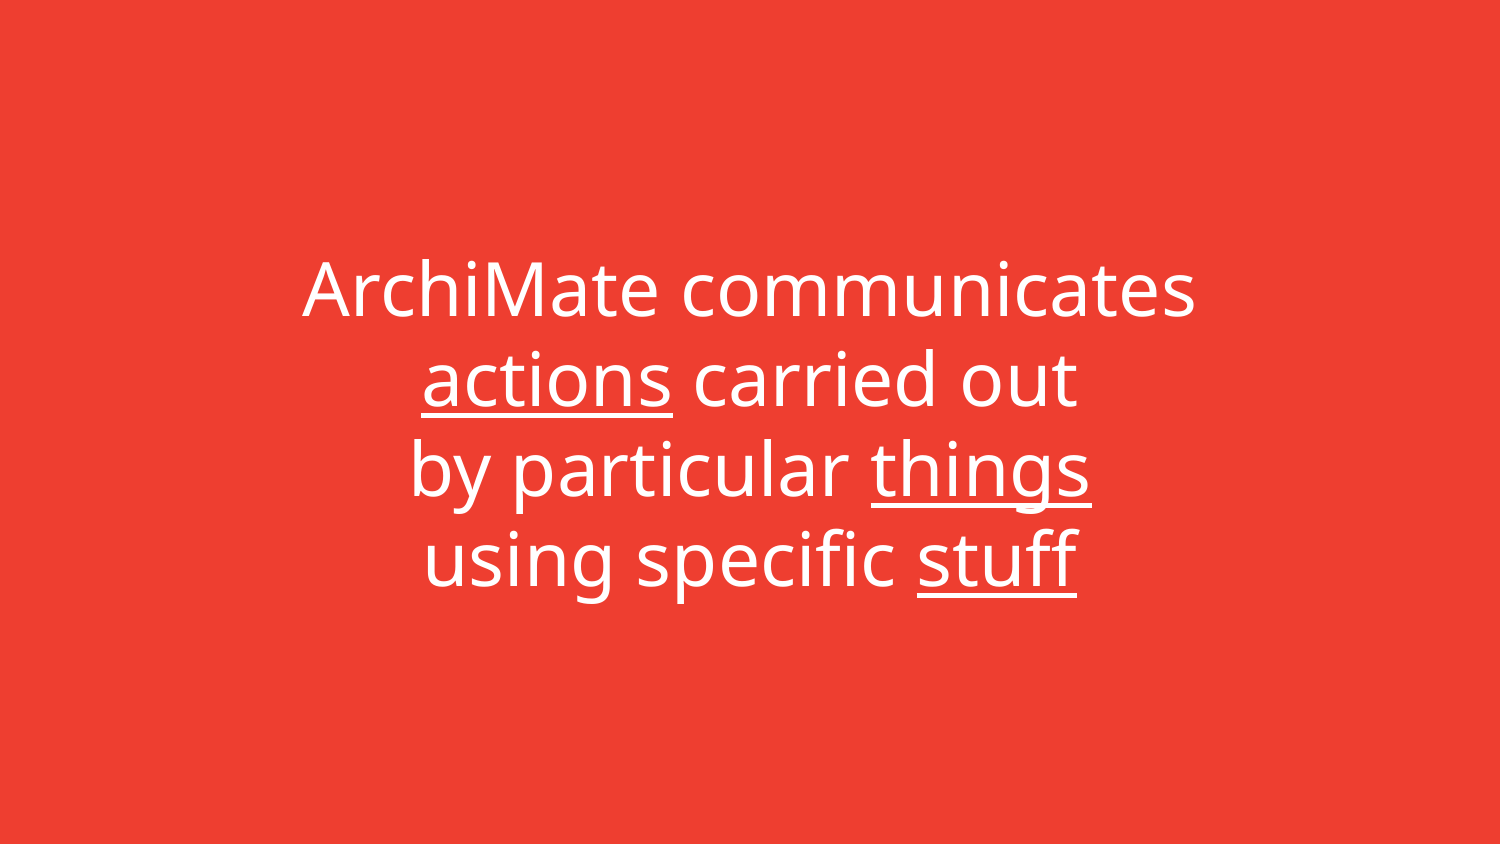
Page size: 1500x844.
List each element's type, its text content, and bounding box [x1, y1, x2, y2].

title ArchiMate communicates actions carried out by particular things using specific stuff [29, 32, 1471, 812]
